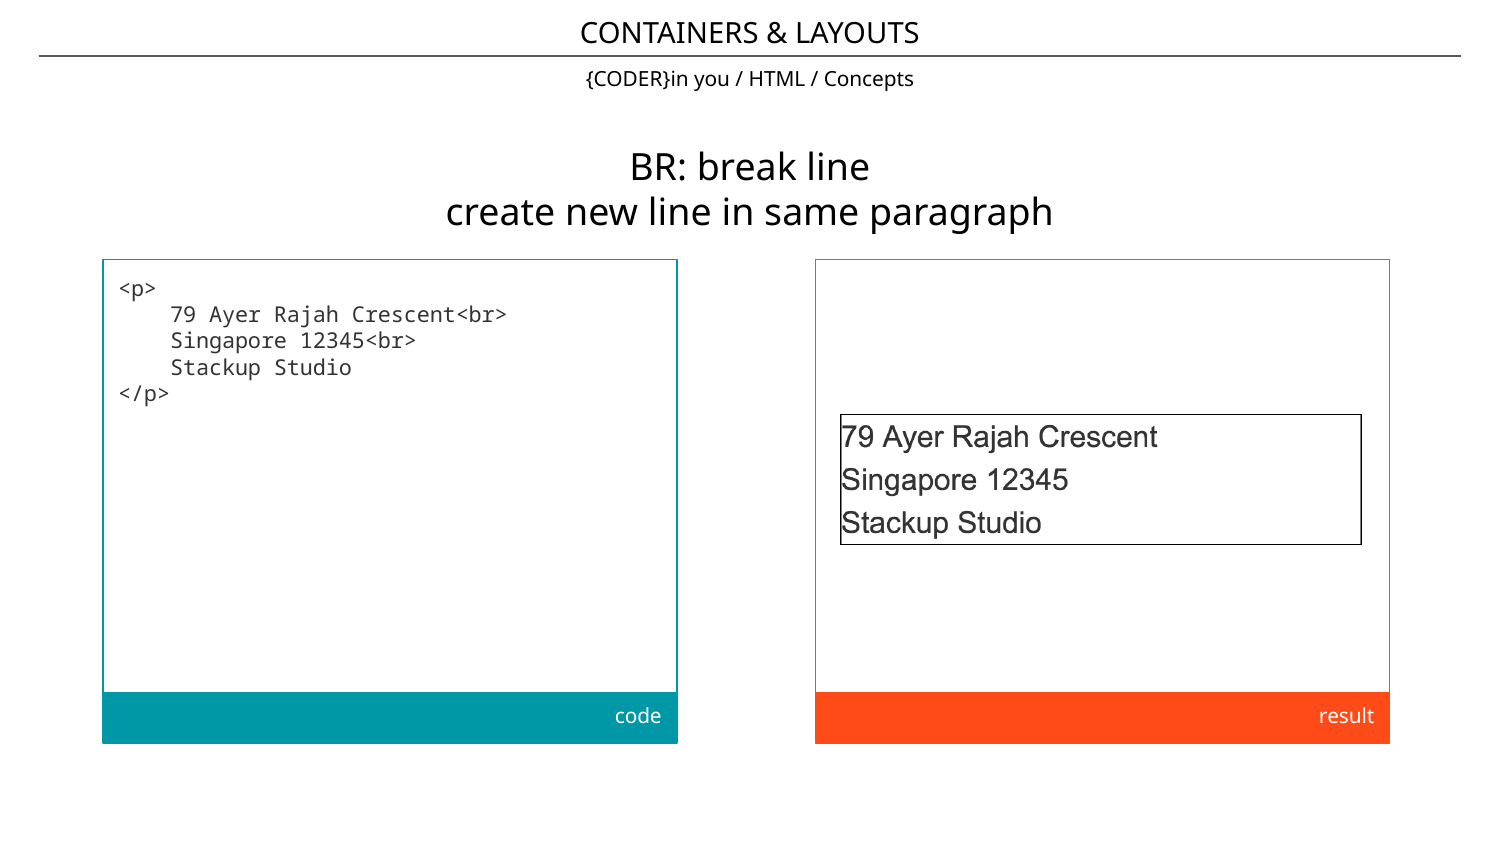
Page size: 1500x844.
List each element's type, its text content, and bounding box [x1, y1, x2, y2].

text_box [102, 259, 678, 744]
title {CODER}in you / HTML / Concepts [475, 65, 1025, 106]
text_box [815, 259, 1390, 744]
text_box CONTAINERS & LAYOUTS [475, 0, 1025, 55]
picture [835, 399, 1370, 556]
text_box BR: break line create new line in same paragraph [397, 152, 1103, 223]
